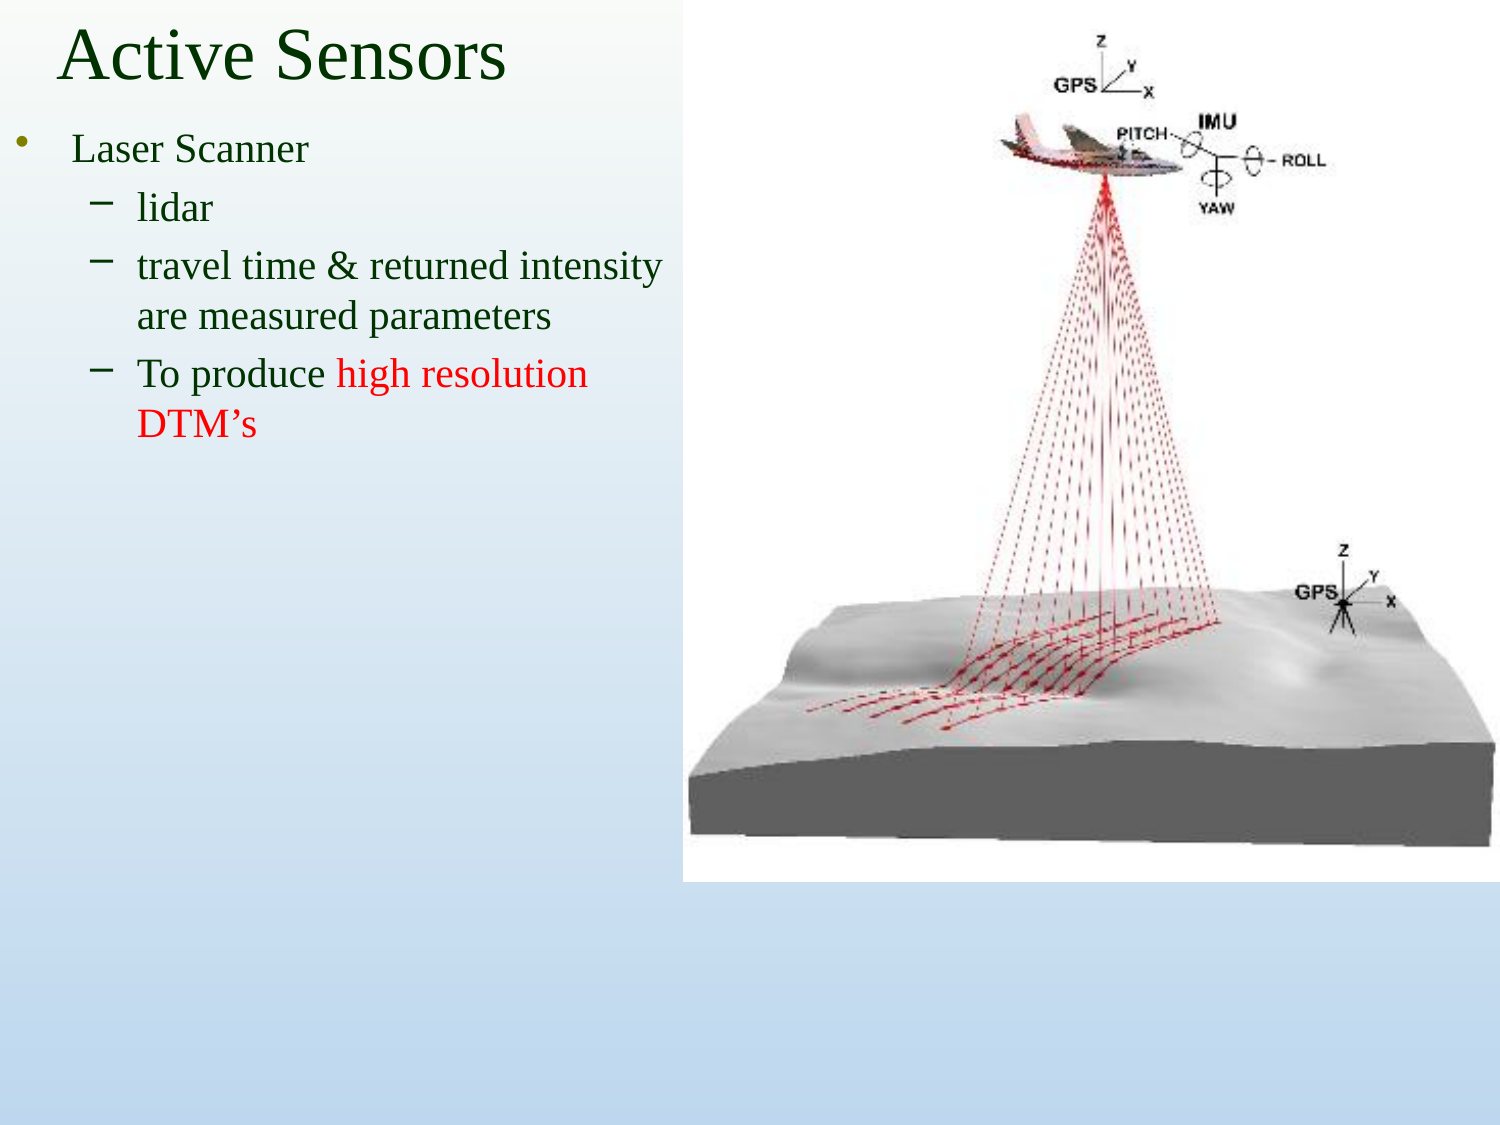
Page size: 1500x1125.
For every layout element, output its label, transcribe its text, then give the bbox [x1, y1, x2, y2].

picture [683, 0, 1500, 882]
title Active Sensors [40, 0, 681, 100]
list Laser Scanner lidar travel time & returned intensity are measured parameters To produce high resolution DTM’s [0, 113, 709, 1038]
